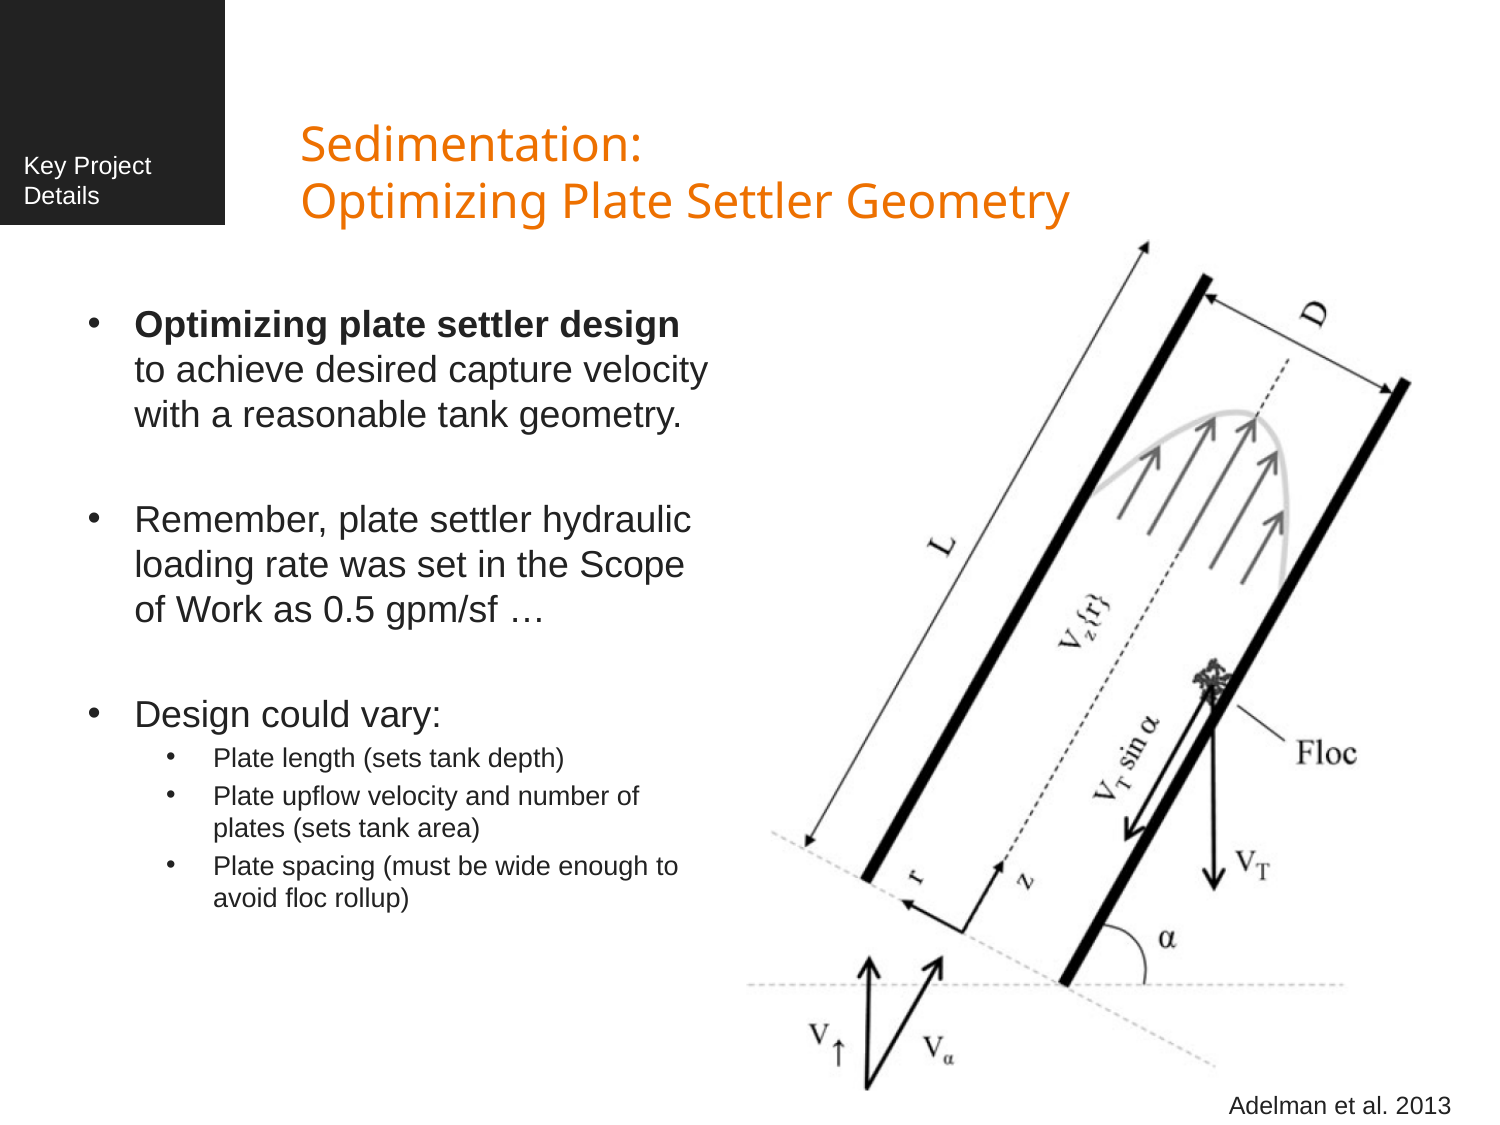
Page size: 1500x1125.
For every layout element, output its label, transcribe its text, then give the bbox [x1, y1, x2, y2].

title Sedimentation: Optimizing Plate Settler Geometry [300, 112, 1477, 229]
picture [730, 228, 1427, 1108]
text_box Optimizing plate settler design to achieve desired capture velocity with a reasonable tank geometry. Remember, plate settler hydraulic loading rate was set in the Scope of Work as 0.5 gpm/sf … Design could vary: Plate length (sets tank depth) Plate upflow velocity and number of plates (sets tank area) Plate spacing (must be wide enough to avoid floc rollup) [87, 299, 718, 1050]
list Key Project Details [23, 15, 206, 210]
list [75, 269, 725, 1050]
text_box Adelman et al. 2013 [1214, 1082, 1477, 1125]
